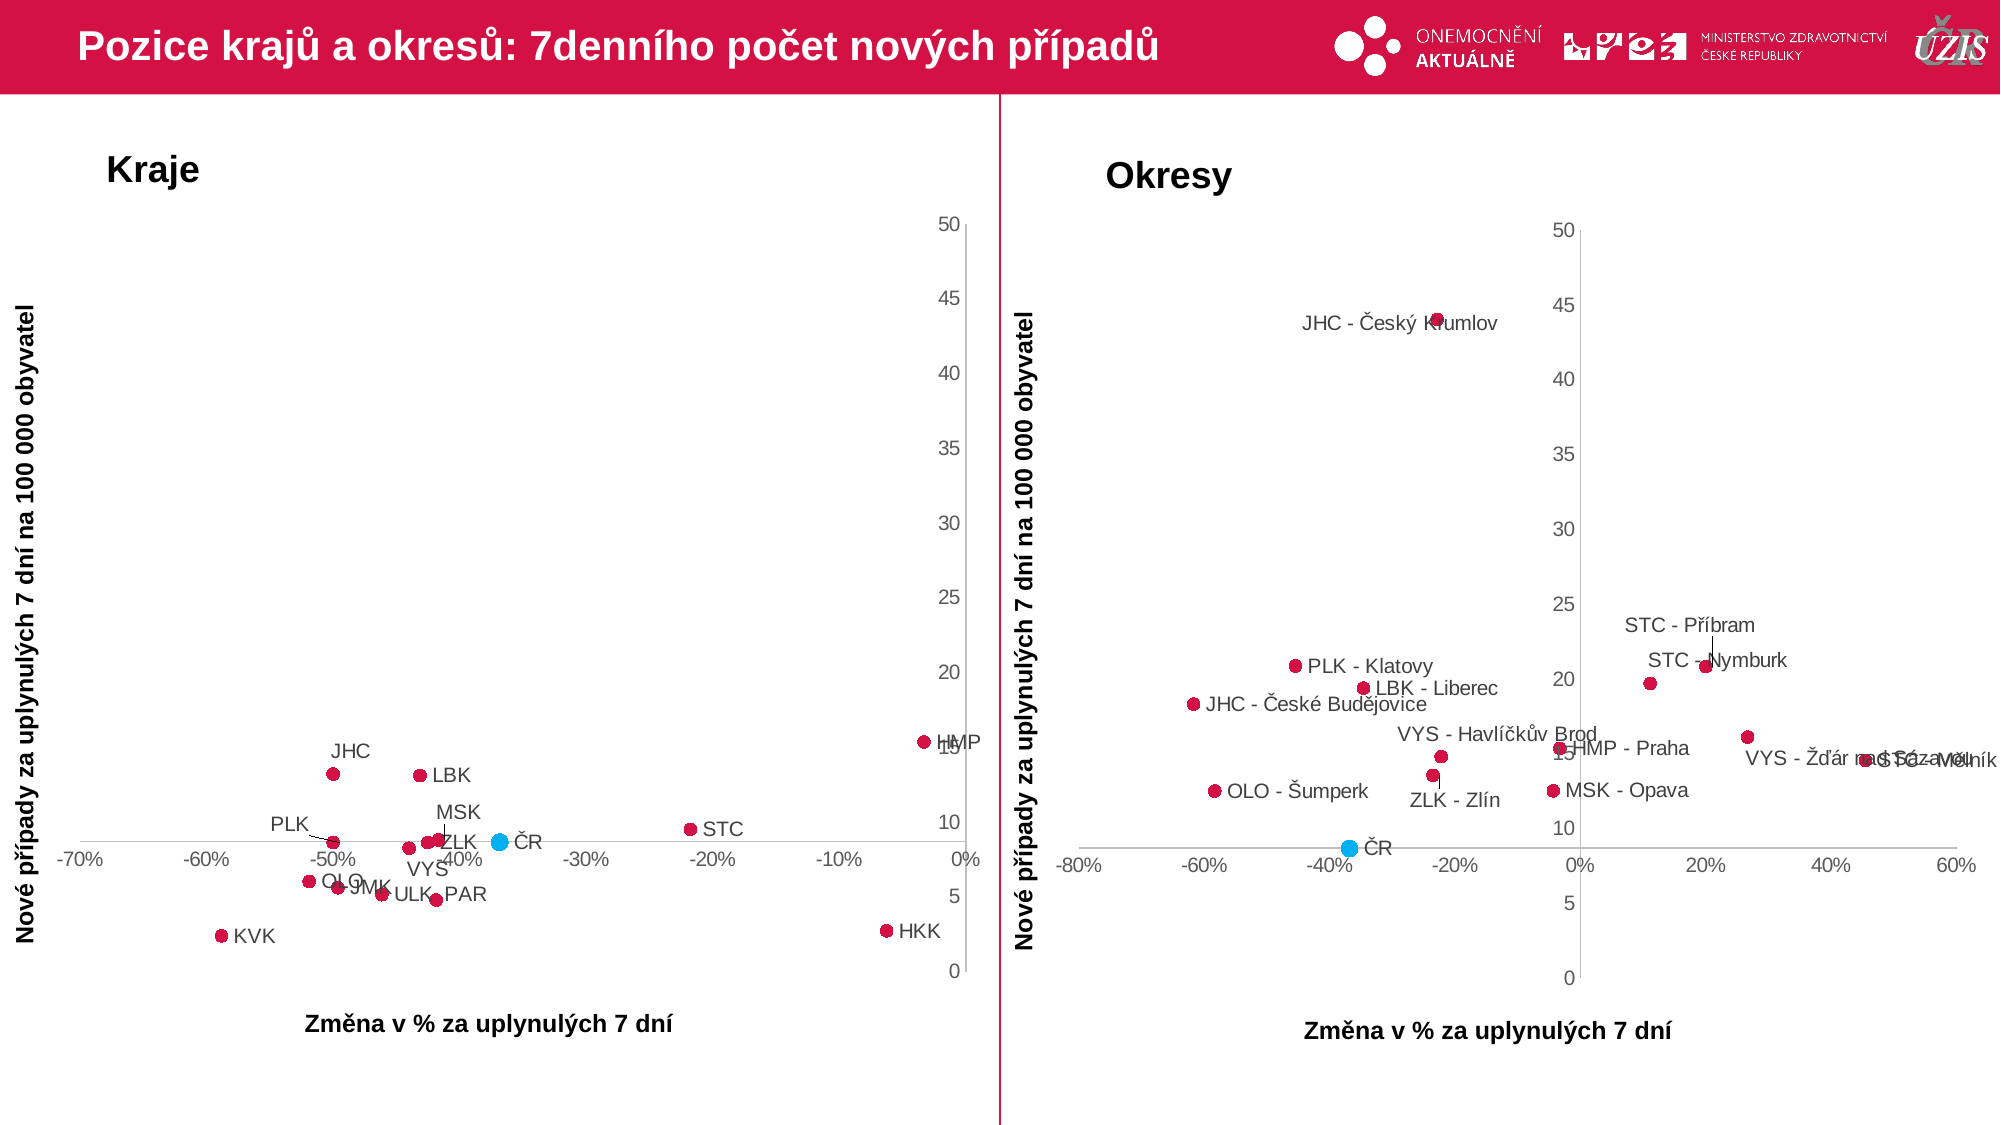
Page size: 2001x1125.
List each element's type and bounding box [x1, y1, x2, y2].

picture [1915, 15, 1989, 66]
text_box [91, 137, 215, 196]
text_box [1, 263, 37, 986]
text_box [1288, 1007, 1695, 1052]
text_box [1090, 143, 1248, 202]
chart [37, 196, 999, 1000]
picture [1563, 31, 1888, 60]
text_box [999, 94, 1036, 1125]
chart [1036, 202, 1999, 1006]
picture [1334, 16, 1542, 76]
text_box [289, 1000, 696, 1046]
title [62, 0, 1188, 95]
